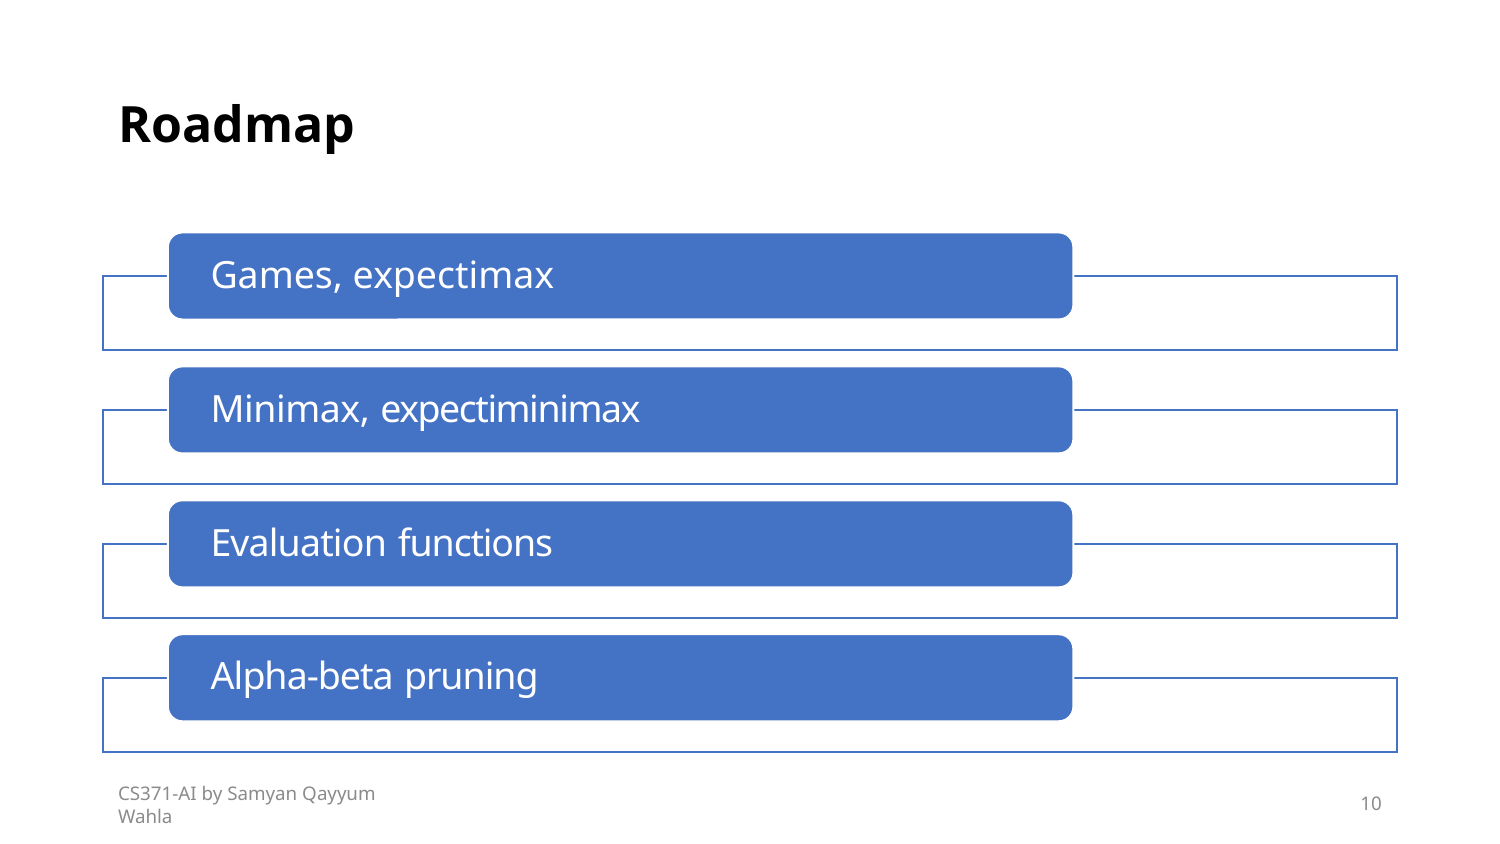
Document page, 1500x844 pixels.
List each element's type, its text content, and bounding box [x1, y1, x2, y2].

slide_number CS371-AI by Samyan Qayyum Wahla [103, 782, 441, 827]
title Roadmap [103, 44, 1397, 208]
slide_number 10 [1059, 782, 1397, 827]
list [103, 224, 1397, 760]
